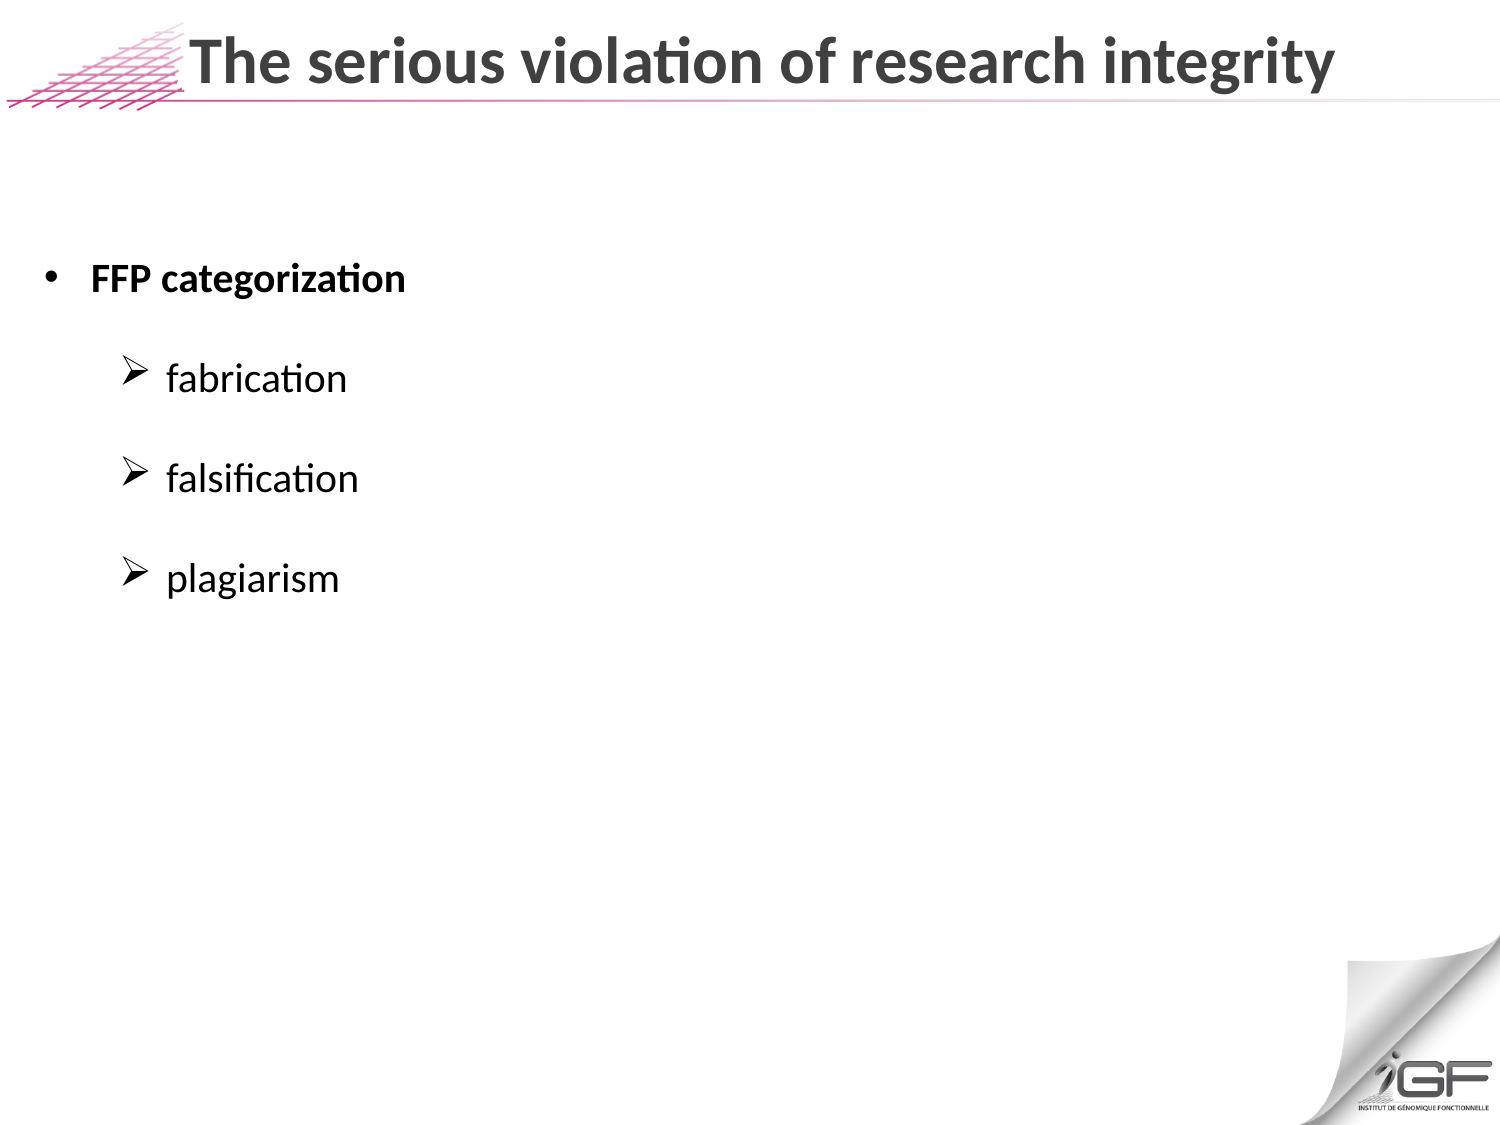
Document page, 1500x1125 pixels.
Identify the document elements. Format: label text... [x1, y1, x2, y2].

title The serious violation of research integrity [175, 0, 1500, 114]
picture [6, 0, 175, 111]
picture [1221, 845, 1500, 1125]
text_box FFP categorization fabrication falsification plagiarism [29, 243, 1365, 709]
